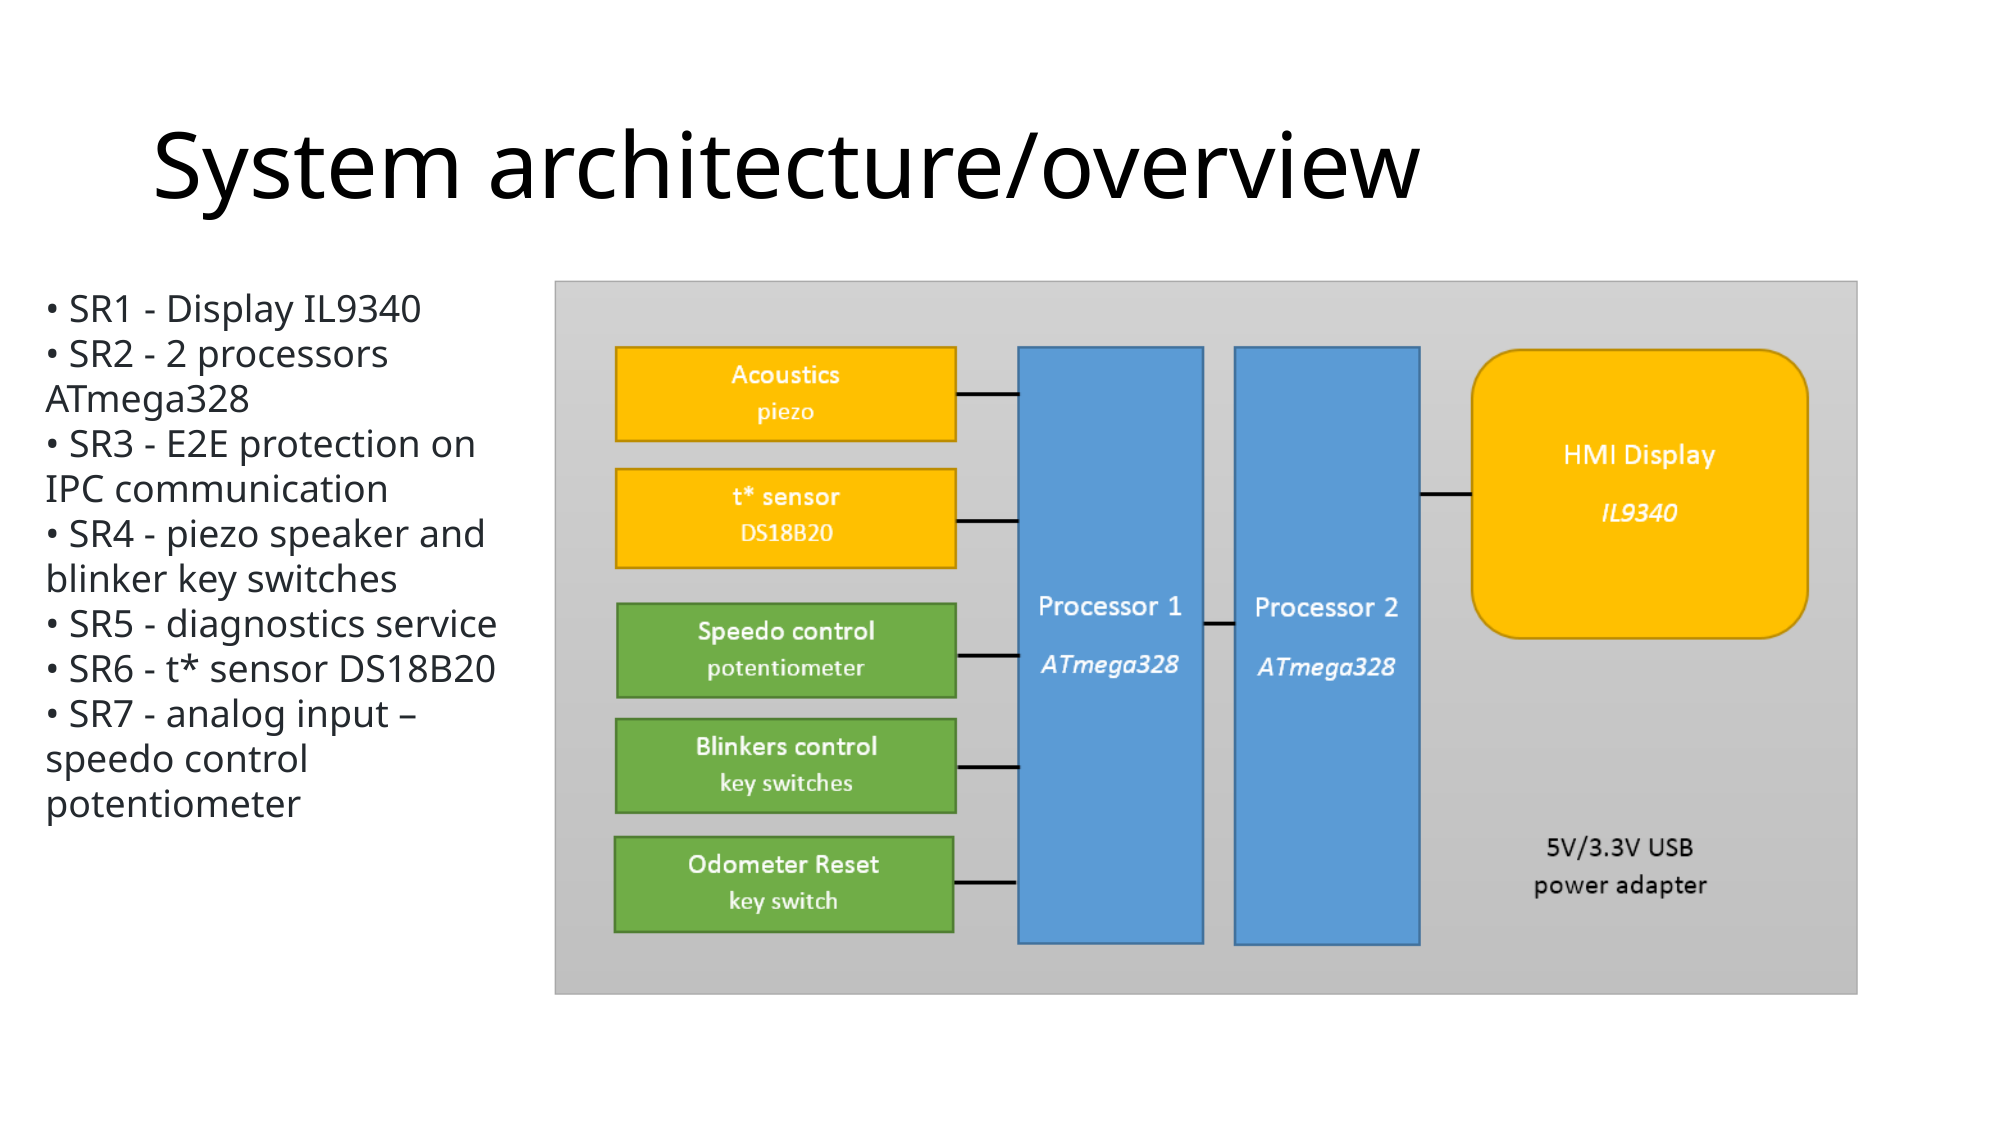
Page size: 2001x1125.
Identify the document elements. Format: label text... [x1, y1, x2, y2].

text_box • SR1 - Display IL9340 • SR2 - 2 processors ATmega328 • SR3 - E2E protection on IPC communication • SR4 - piezo speaker and blinker key switches • SR5 - diagnostics service • SR6 - t* sensor DS18B20 • SR7 - analog input – speedo control potentiometer [30, 277, 551, 832]
picture [551, 277, 1863, 1000]
title System architecture/overview [137, 59, 1863, 277]
